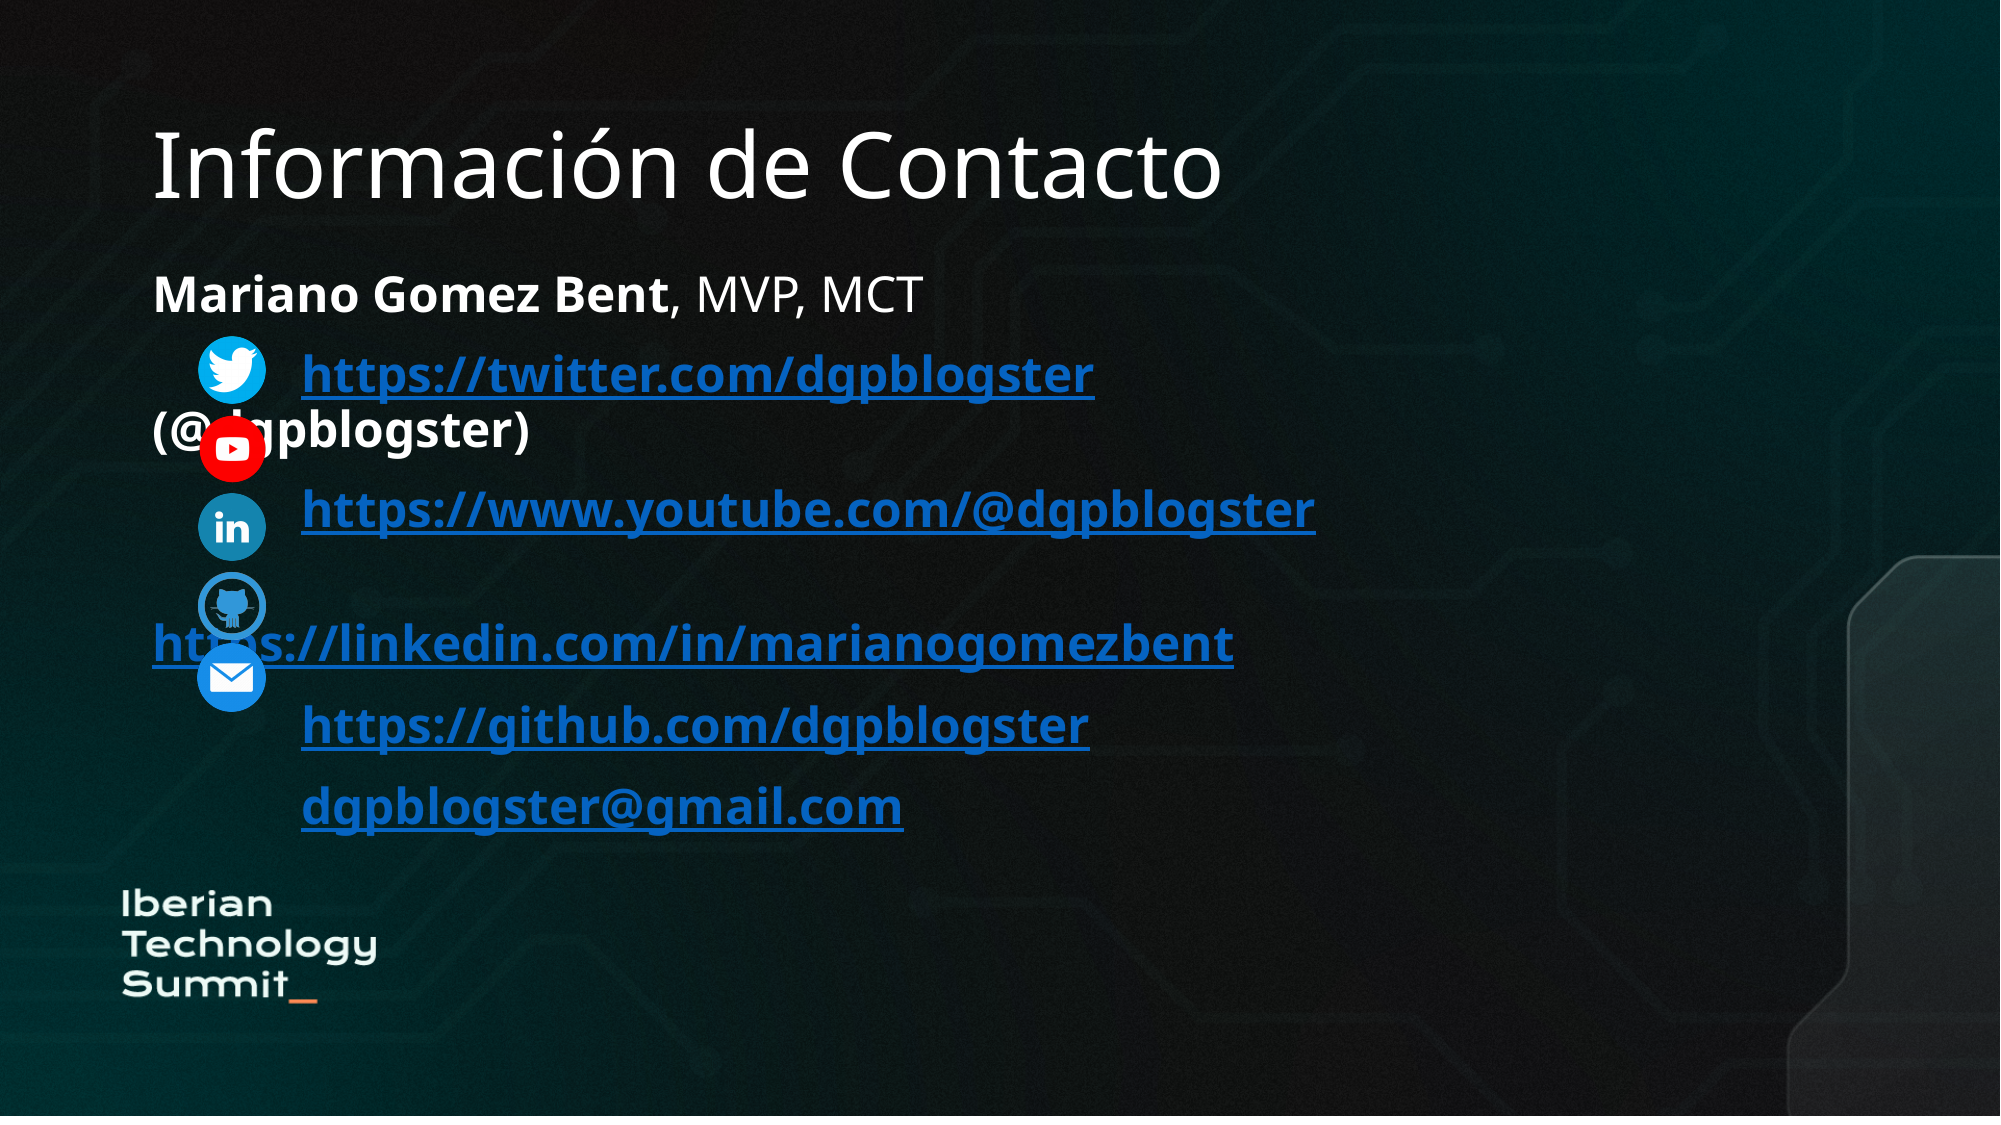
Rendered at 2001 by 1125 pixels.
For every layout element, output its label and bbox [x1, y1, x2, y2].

picture [0, 0, 2000, 1116]
text_box [137, 262, 1395, 845]
